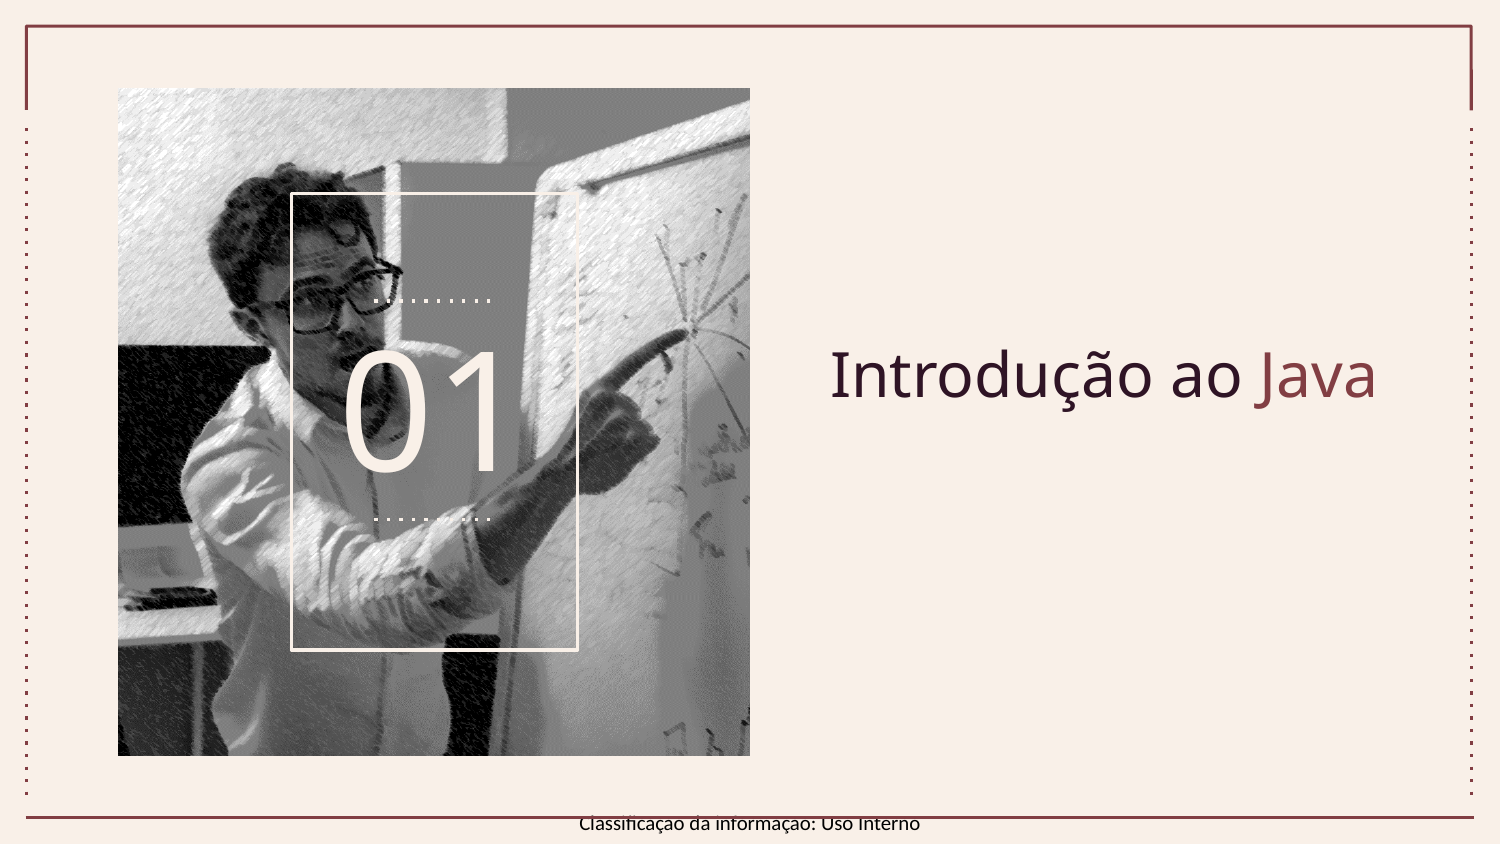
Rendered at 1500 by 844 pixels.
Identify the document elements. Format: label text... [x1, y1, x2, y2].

picture [117, 88, 751, 756]
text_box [290, 193, 578, 651]
title Introdução ao Java [814, 319, 1475, 520]
